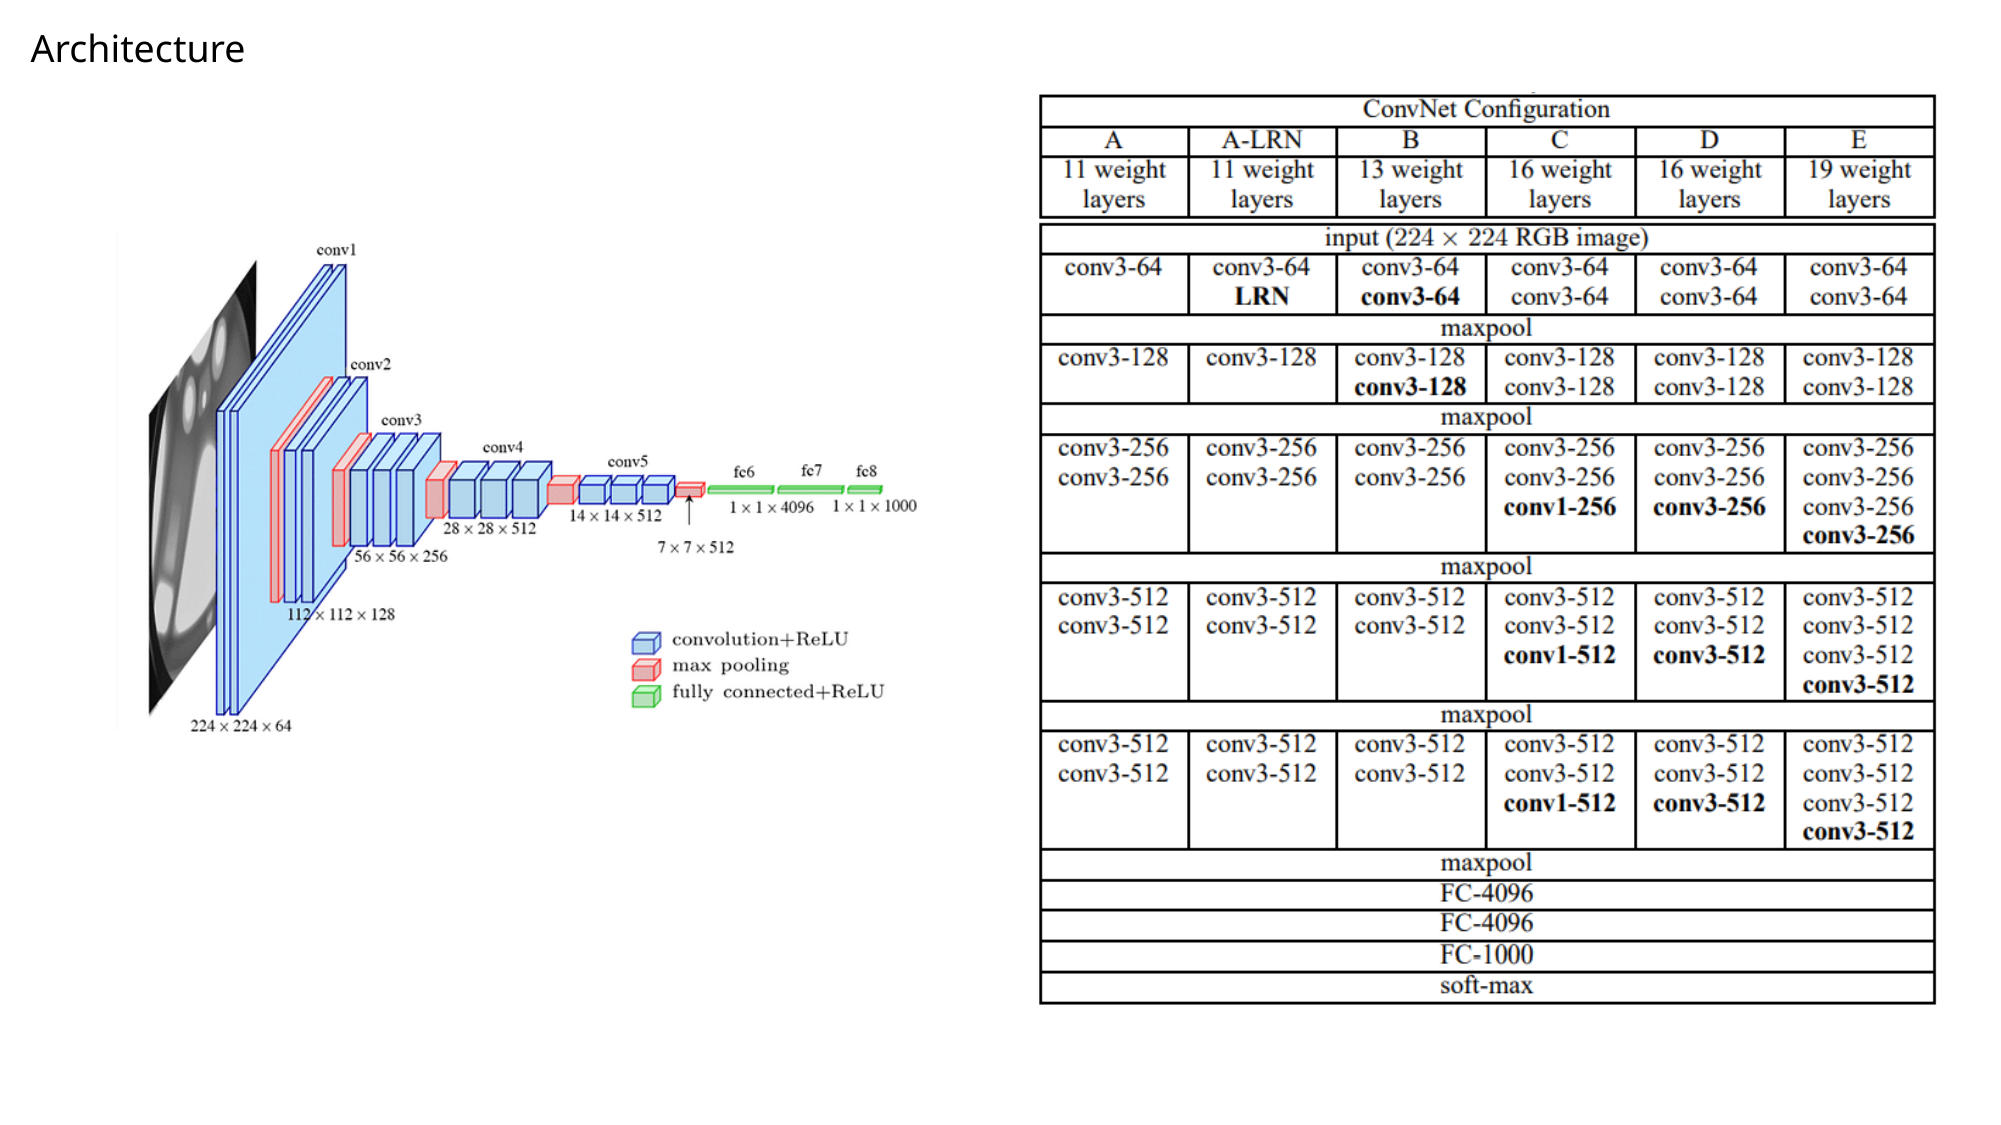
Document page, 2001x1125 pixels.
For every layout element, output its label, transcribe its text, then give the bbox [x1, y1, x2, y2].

picture [1031, 92, 1946, 1009]
text_box Architecture [15, 17, 1108, 78]
picture [116, 230, 969, 773]
